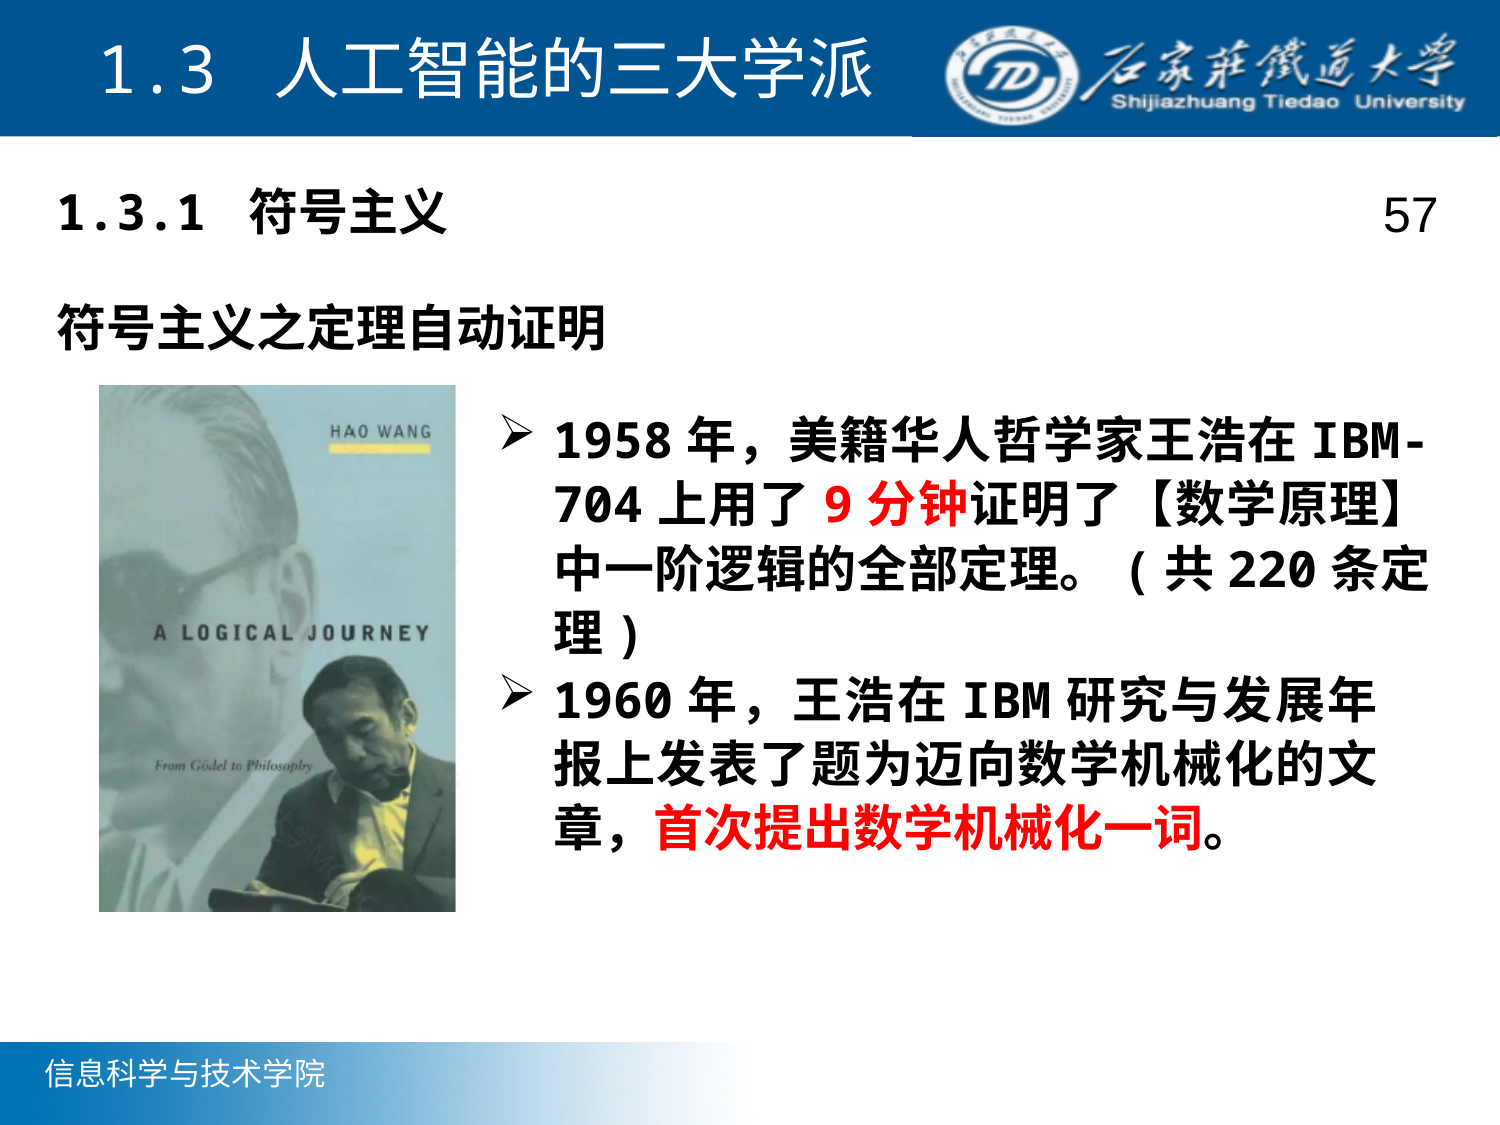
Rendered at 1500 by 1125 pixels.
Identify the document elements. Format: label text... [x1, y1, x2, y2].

text_box 57 [1368, 175, 1454, 250]
picture [0, 1042, 1500, 1125]
text_box 1958年，美籍华人哲学家王浩在IBM-704上用了9分钟证明了【数学原理】中一阶逻辑的全部定理。(共220条定理) [464, 397, 1446, 669]
text_box 1.3.1 符号主义 符号主义之定理自动证明 [45, 139, 1500, 270]
picture [98, 385, 459, 913]
text_box 1960年，王浩在IBM研究与发展年报上发表了题为迈向数学机械化的文章，首次提出数学机械化一词。 [464, 656, 1393, 865]
picture [912, 0, 1497, 137]
text_box 1.3 人工智能的三大学派 [82, 19, 889, 114]
